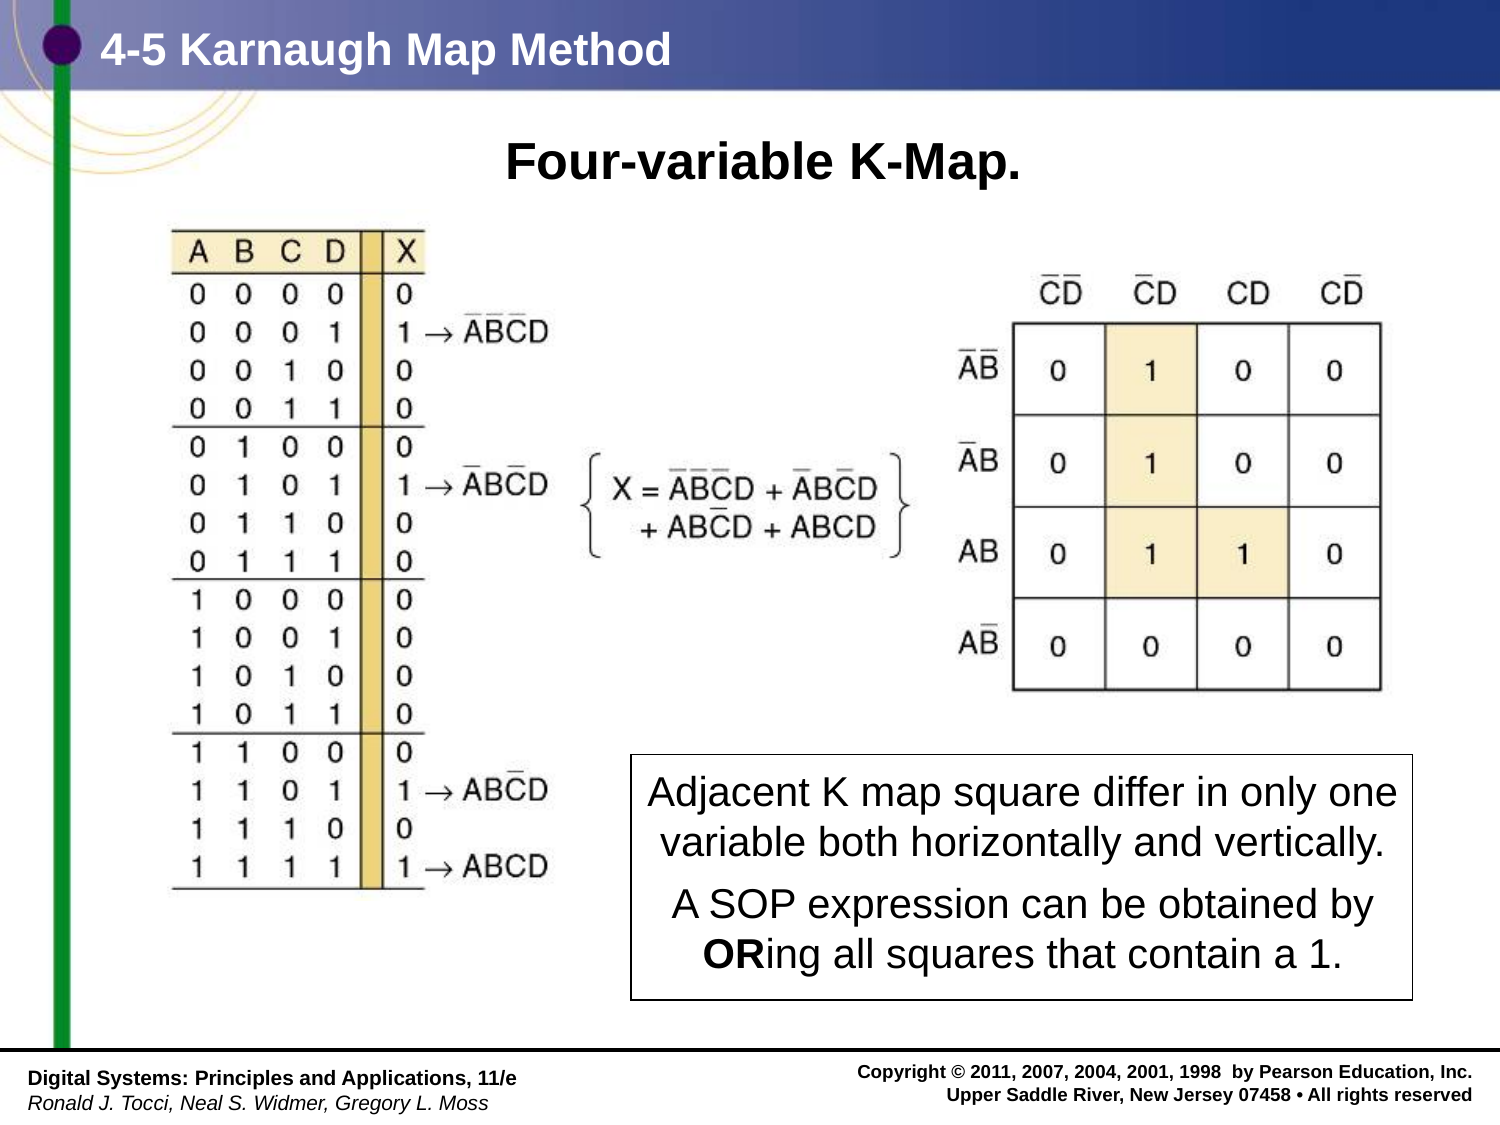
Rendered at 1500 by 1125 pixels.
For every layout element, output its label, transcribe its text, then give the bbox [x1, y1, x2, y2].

list Four-variable K-Map. [85, 119, 1443, 229]
title 4-5 Karnaugh Map Method [85, 11, 1481, 112]
text_box Digital Systems: Principles and Applications, 11/e Ronald J. Tocci, Neal S. Widmer, Gregory L. Moss [12, 1046, 575, 1122]
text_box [600, 754, 1446, 1011]
picture [0, 0, 1500, 1048]
